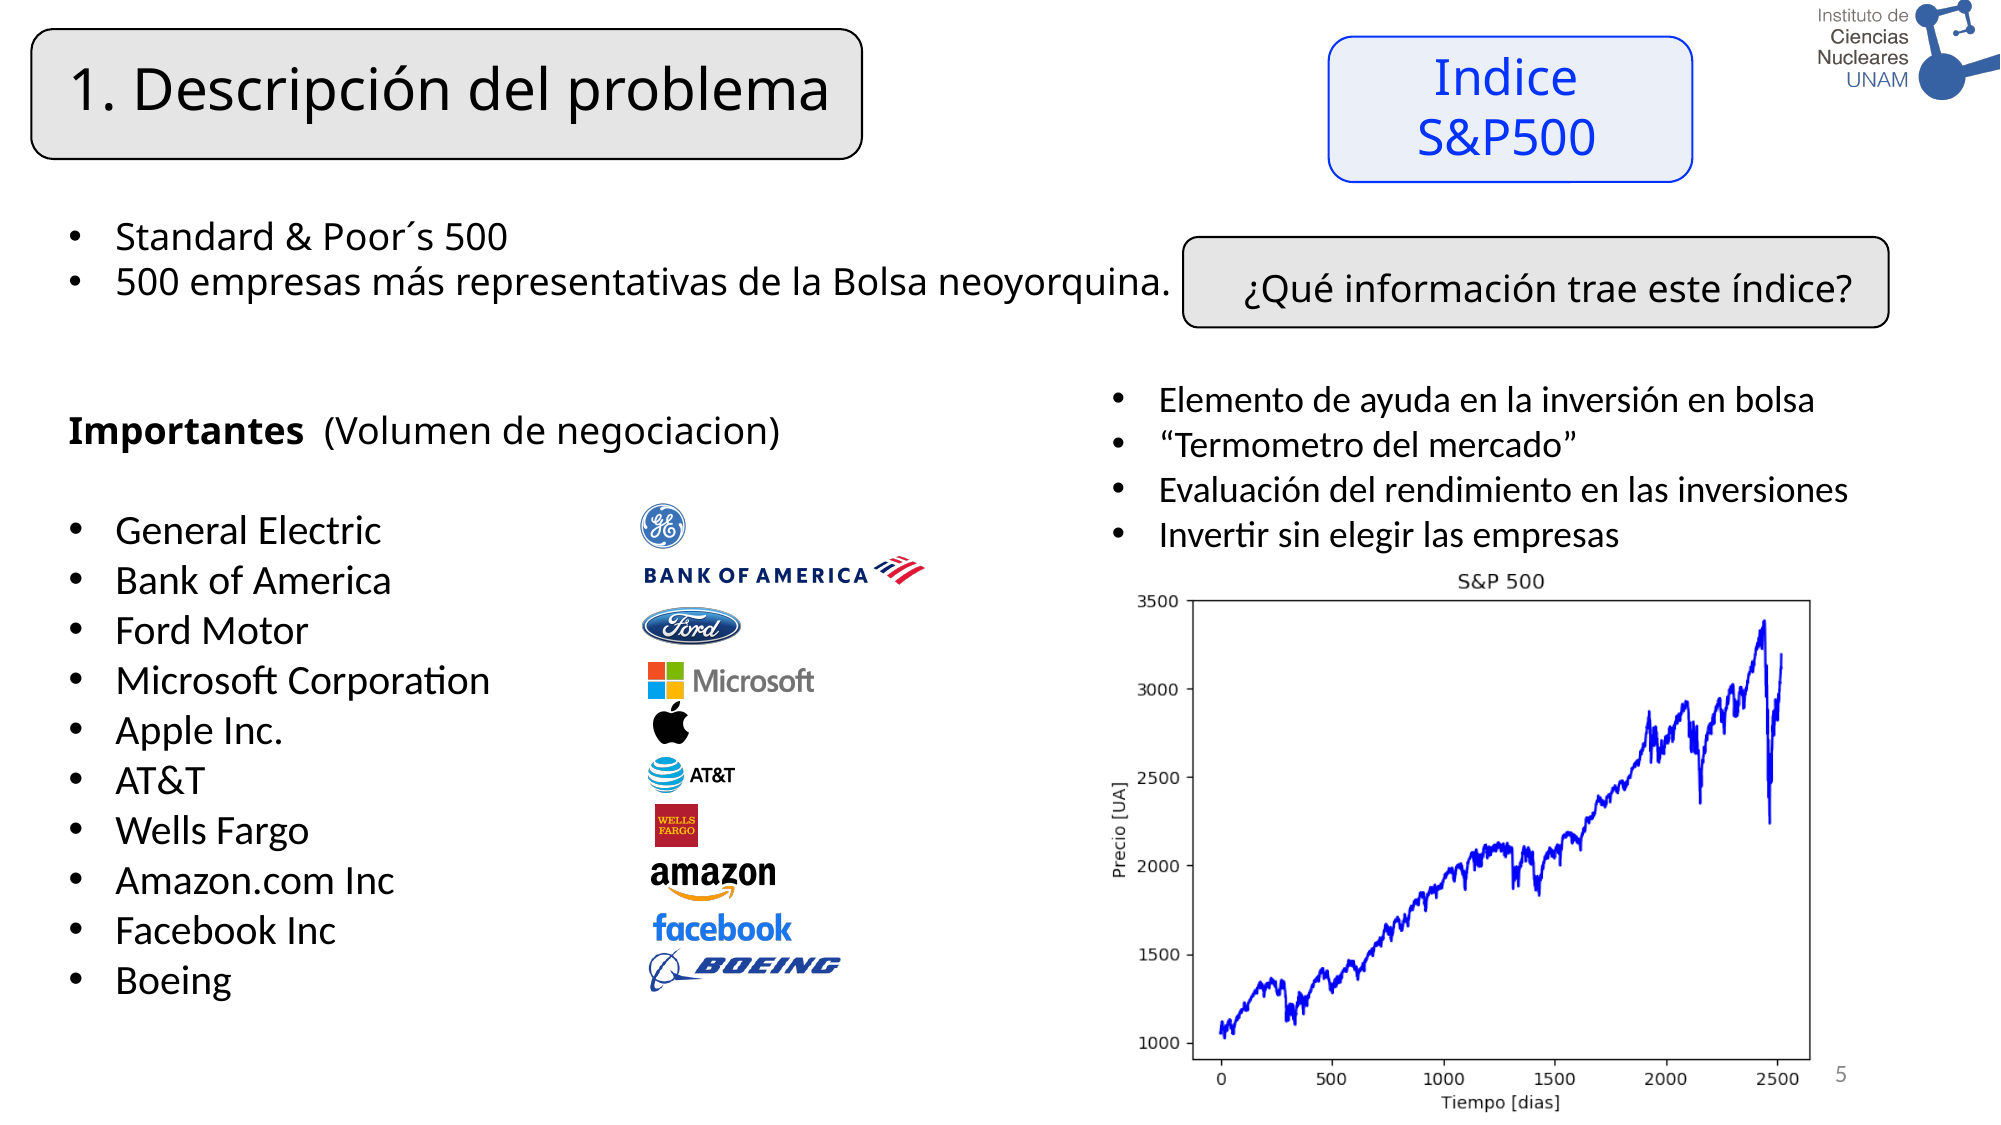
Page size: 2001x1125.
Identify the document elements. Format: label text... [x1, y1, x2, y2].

picture [1093, 528, 1889, 1125]
text_box Standard & Poor´s 500 500 empresas más representativas de la Bolsa neoyorquina. [53, 205, 1374, 311]
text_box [31, 29, 1203, 159]
picture [1818, 0, 2000, 100]
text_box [1183, 236, 1910, 328]
text_box Elemento de ayuda en la inversión en bolsa “Termometro del mercado” Evaluación del rendimiento en las inversiones Invertir sin elegir las empresas [1097, 367, 1906, 652]
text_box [53, 495, 1160, 1061]
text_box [1328, 36, 1693, 184]
text_box Importantes (Volumen de negociacion) [53, 399, 862, 460]
